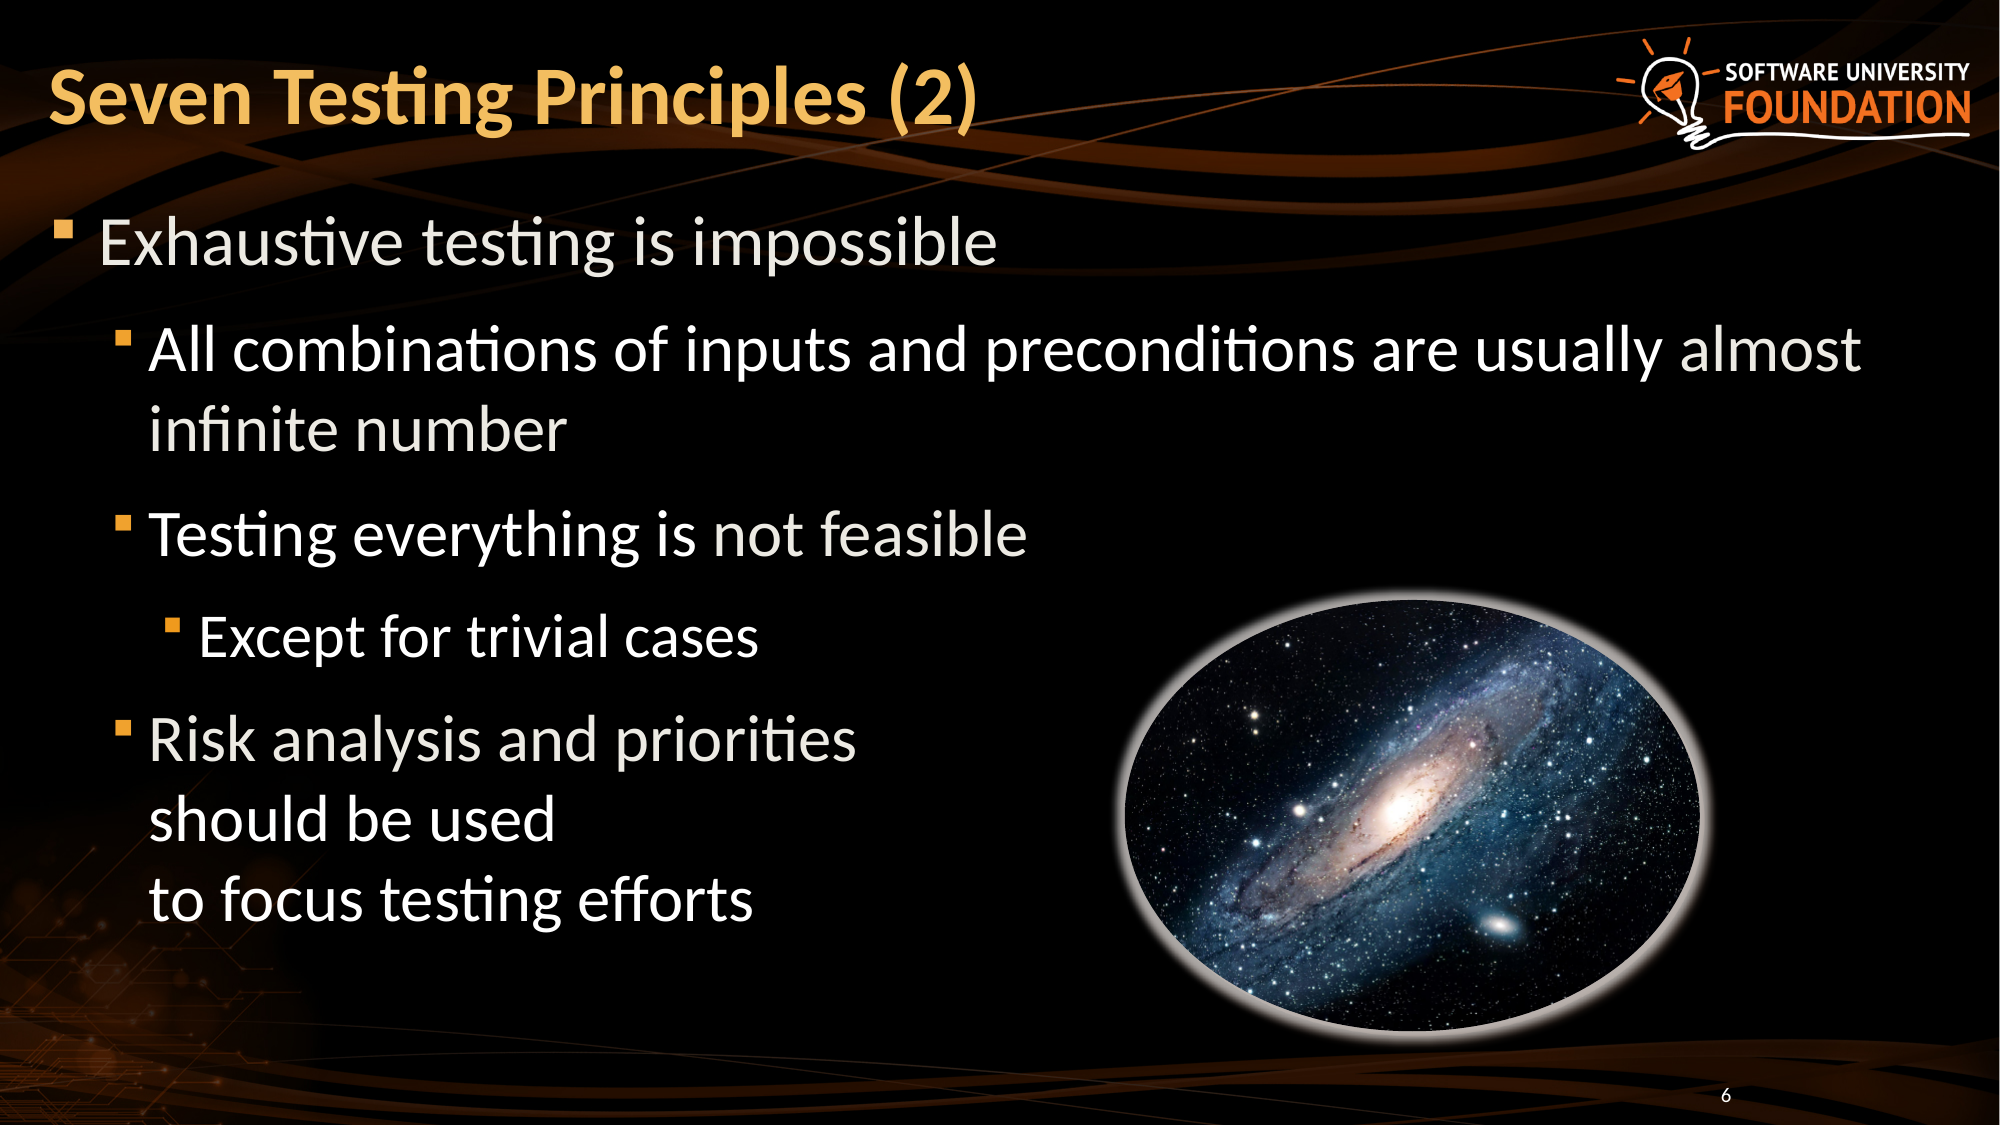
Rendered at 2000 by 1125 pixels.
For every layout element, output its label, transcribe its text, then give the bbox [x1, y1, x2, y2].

list Exhaustive testing is impossible All combinations of inputs and preconditions are usually almost infinite number Testing everything is not feasible Except for trivial cases Risk analysis and priorities should be used to focus testing efforts [31, 188, 1968, 1103]
slide_number 6 [1662, 1074, 1738, 1113]
picture [0, 0, 2000, 1125]
title Seven Testing Principles (2) [30, 6, 1602, 189]
